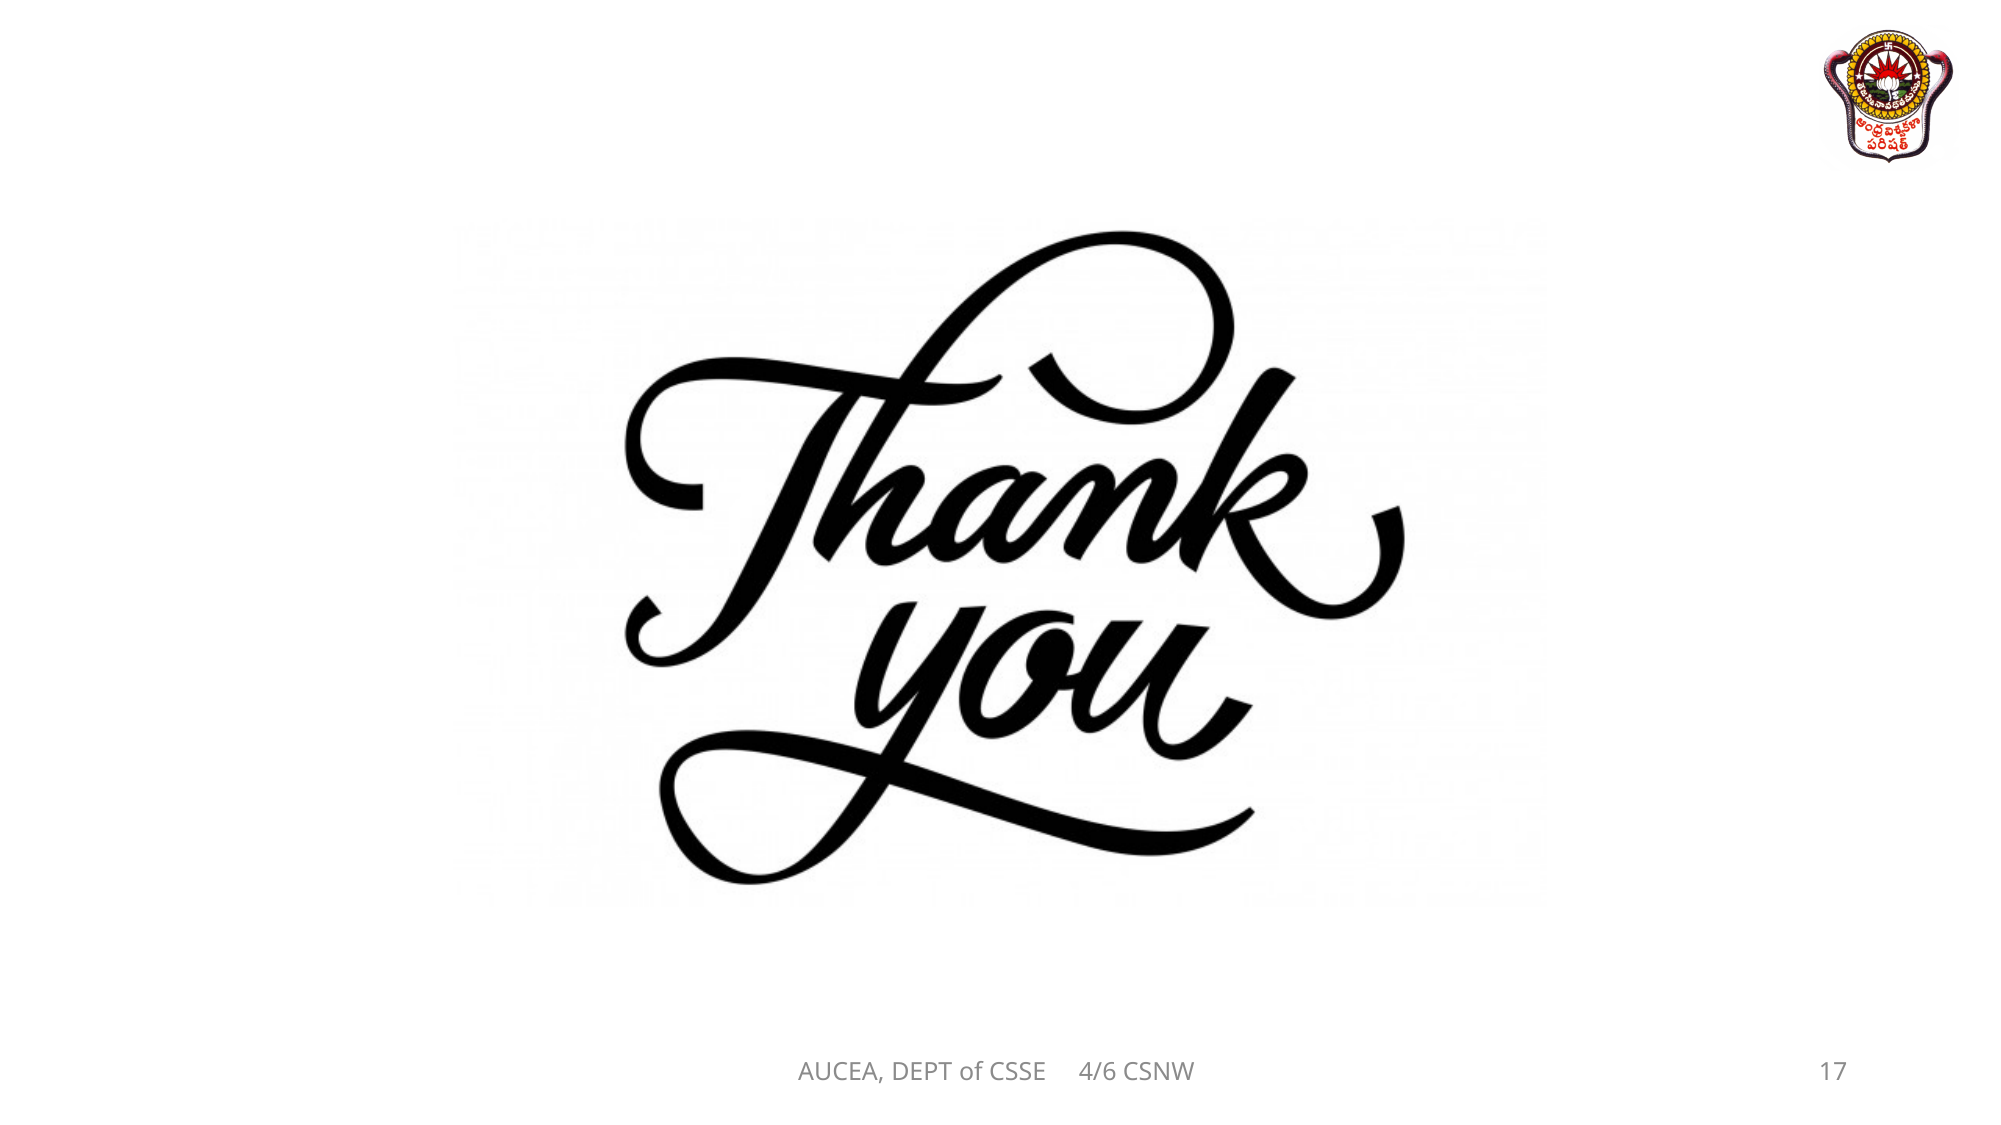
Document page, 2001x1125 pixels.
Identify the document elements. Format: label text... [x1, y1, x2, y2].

footer AUCEA, DEPT of CSSE 4/6 CSNW [662, 1042, 1338, 1103]
picture [1819, 25, 1959, 171]
picture [453, 218, 1547, 907]
slide_number 17 [1412, 1042, 1863, 1103]
